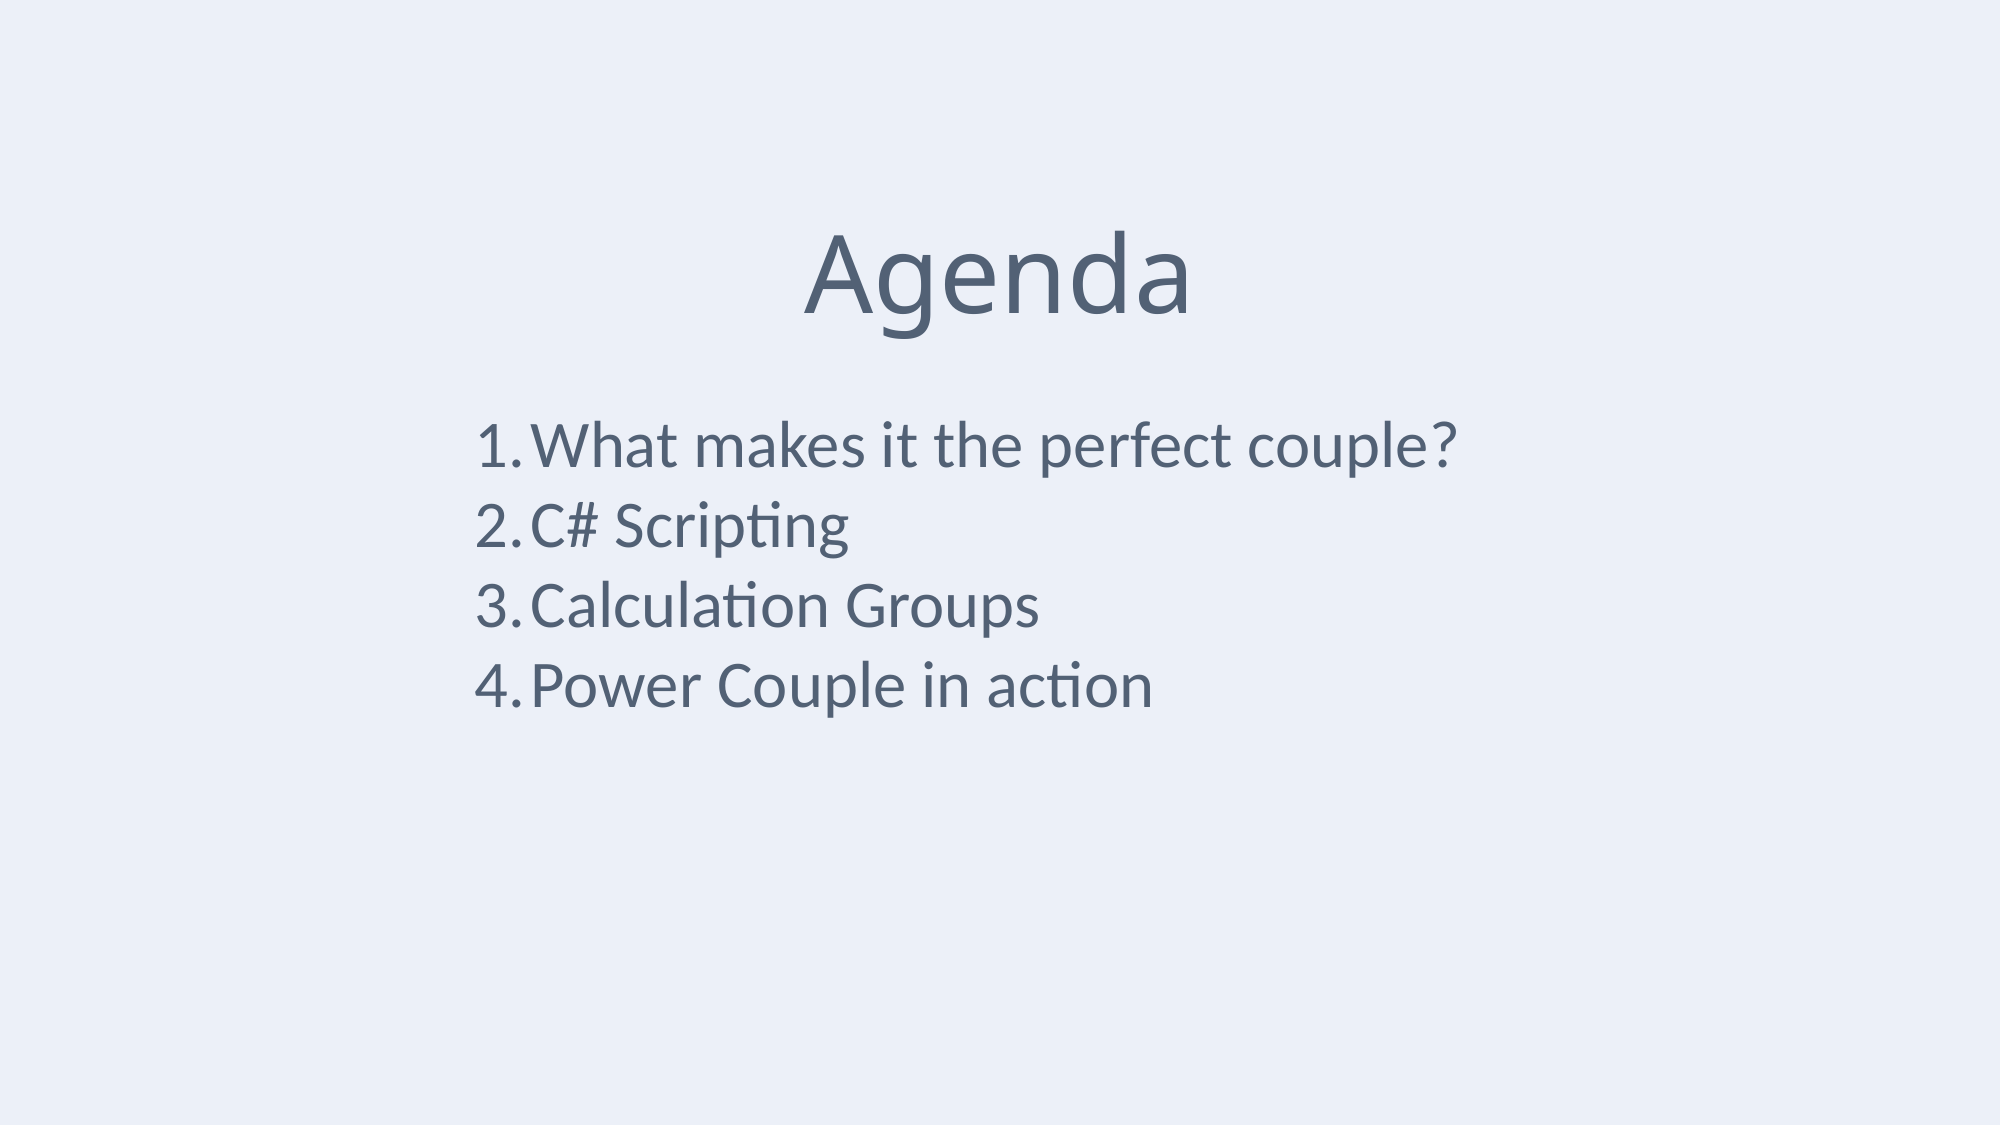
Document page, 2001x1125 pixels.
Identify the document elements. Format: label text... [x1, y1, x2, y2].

title Agenda [123, 195, 1877, 348]
text_box What makes it the perfect couple? C# Scripting Calculation Groups Power Couple in action [459, 393, 1541, 728]
